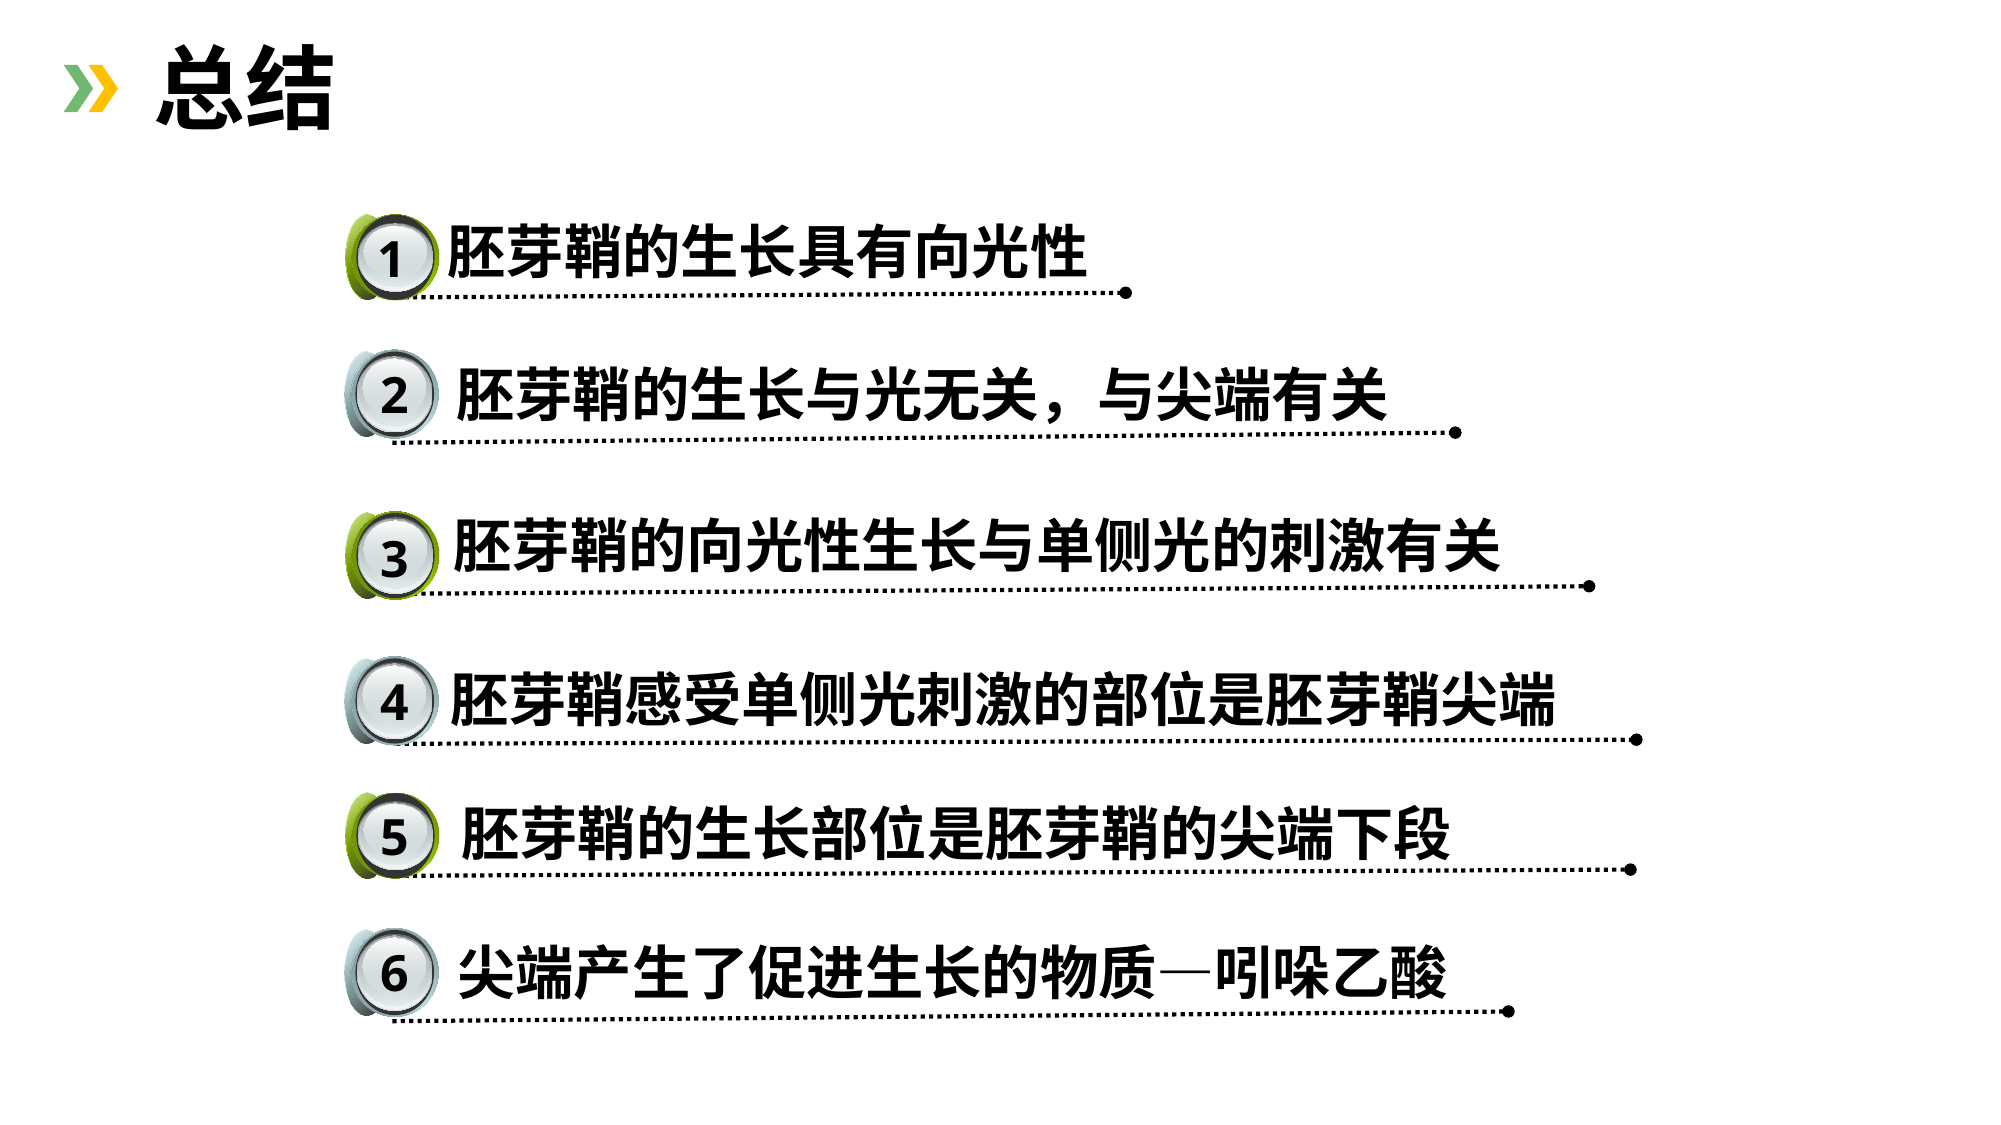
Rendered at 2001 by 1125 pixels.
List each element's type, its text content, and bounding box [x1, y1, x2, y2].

text_box [1630, 741, 1643, 746]
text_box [345, 511, 440, 600]
text_box 胚芽鞘的生长具有向光性 [432, 208, 1361, 293]
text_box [344, 349, 439, 439]
text_box 胚芽鞘感受单侧光刺激的部位是胚芽鞘尖端 [440, 655, 1736, 741]
text_box [1580, 586, 1596, 593]
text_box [345, 214, 440, 301]
text_box 总结 [68, 22, 423, 148]
text_box [1503, 1014, 1515, 1018]
text_box [1118, 293, 1132, 299]
text_box 尖端产生了促进生长的物质—吲哚乙酸 [442, 928, 1634, 1014]
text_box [345, 792, 440, 879]
text_box 胚芽鞘的向光性生长与单侧光的刺激有关 [439, 501, 1739, 586]
text_box 胚芽鞘的生长与光无关，与尖端有关 [441, 350, 1533, 436]
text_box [344, 656, 439, 746]
text_box 胚芽鞘的生长部位是胚芽鞘的尖端下段 [446, 789, 1640, 875]
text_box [344, 927, 439, 1017]
